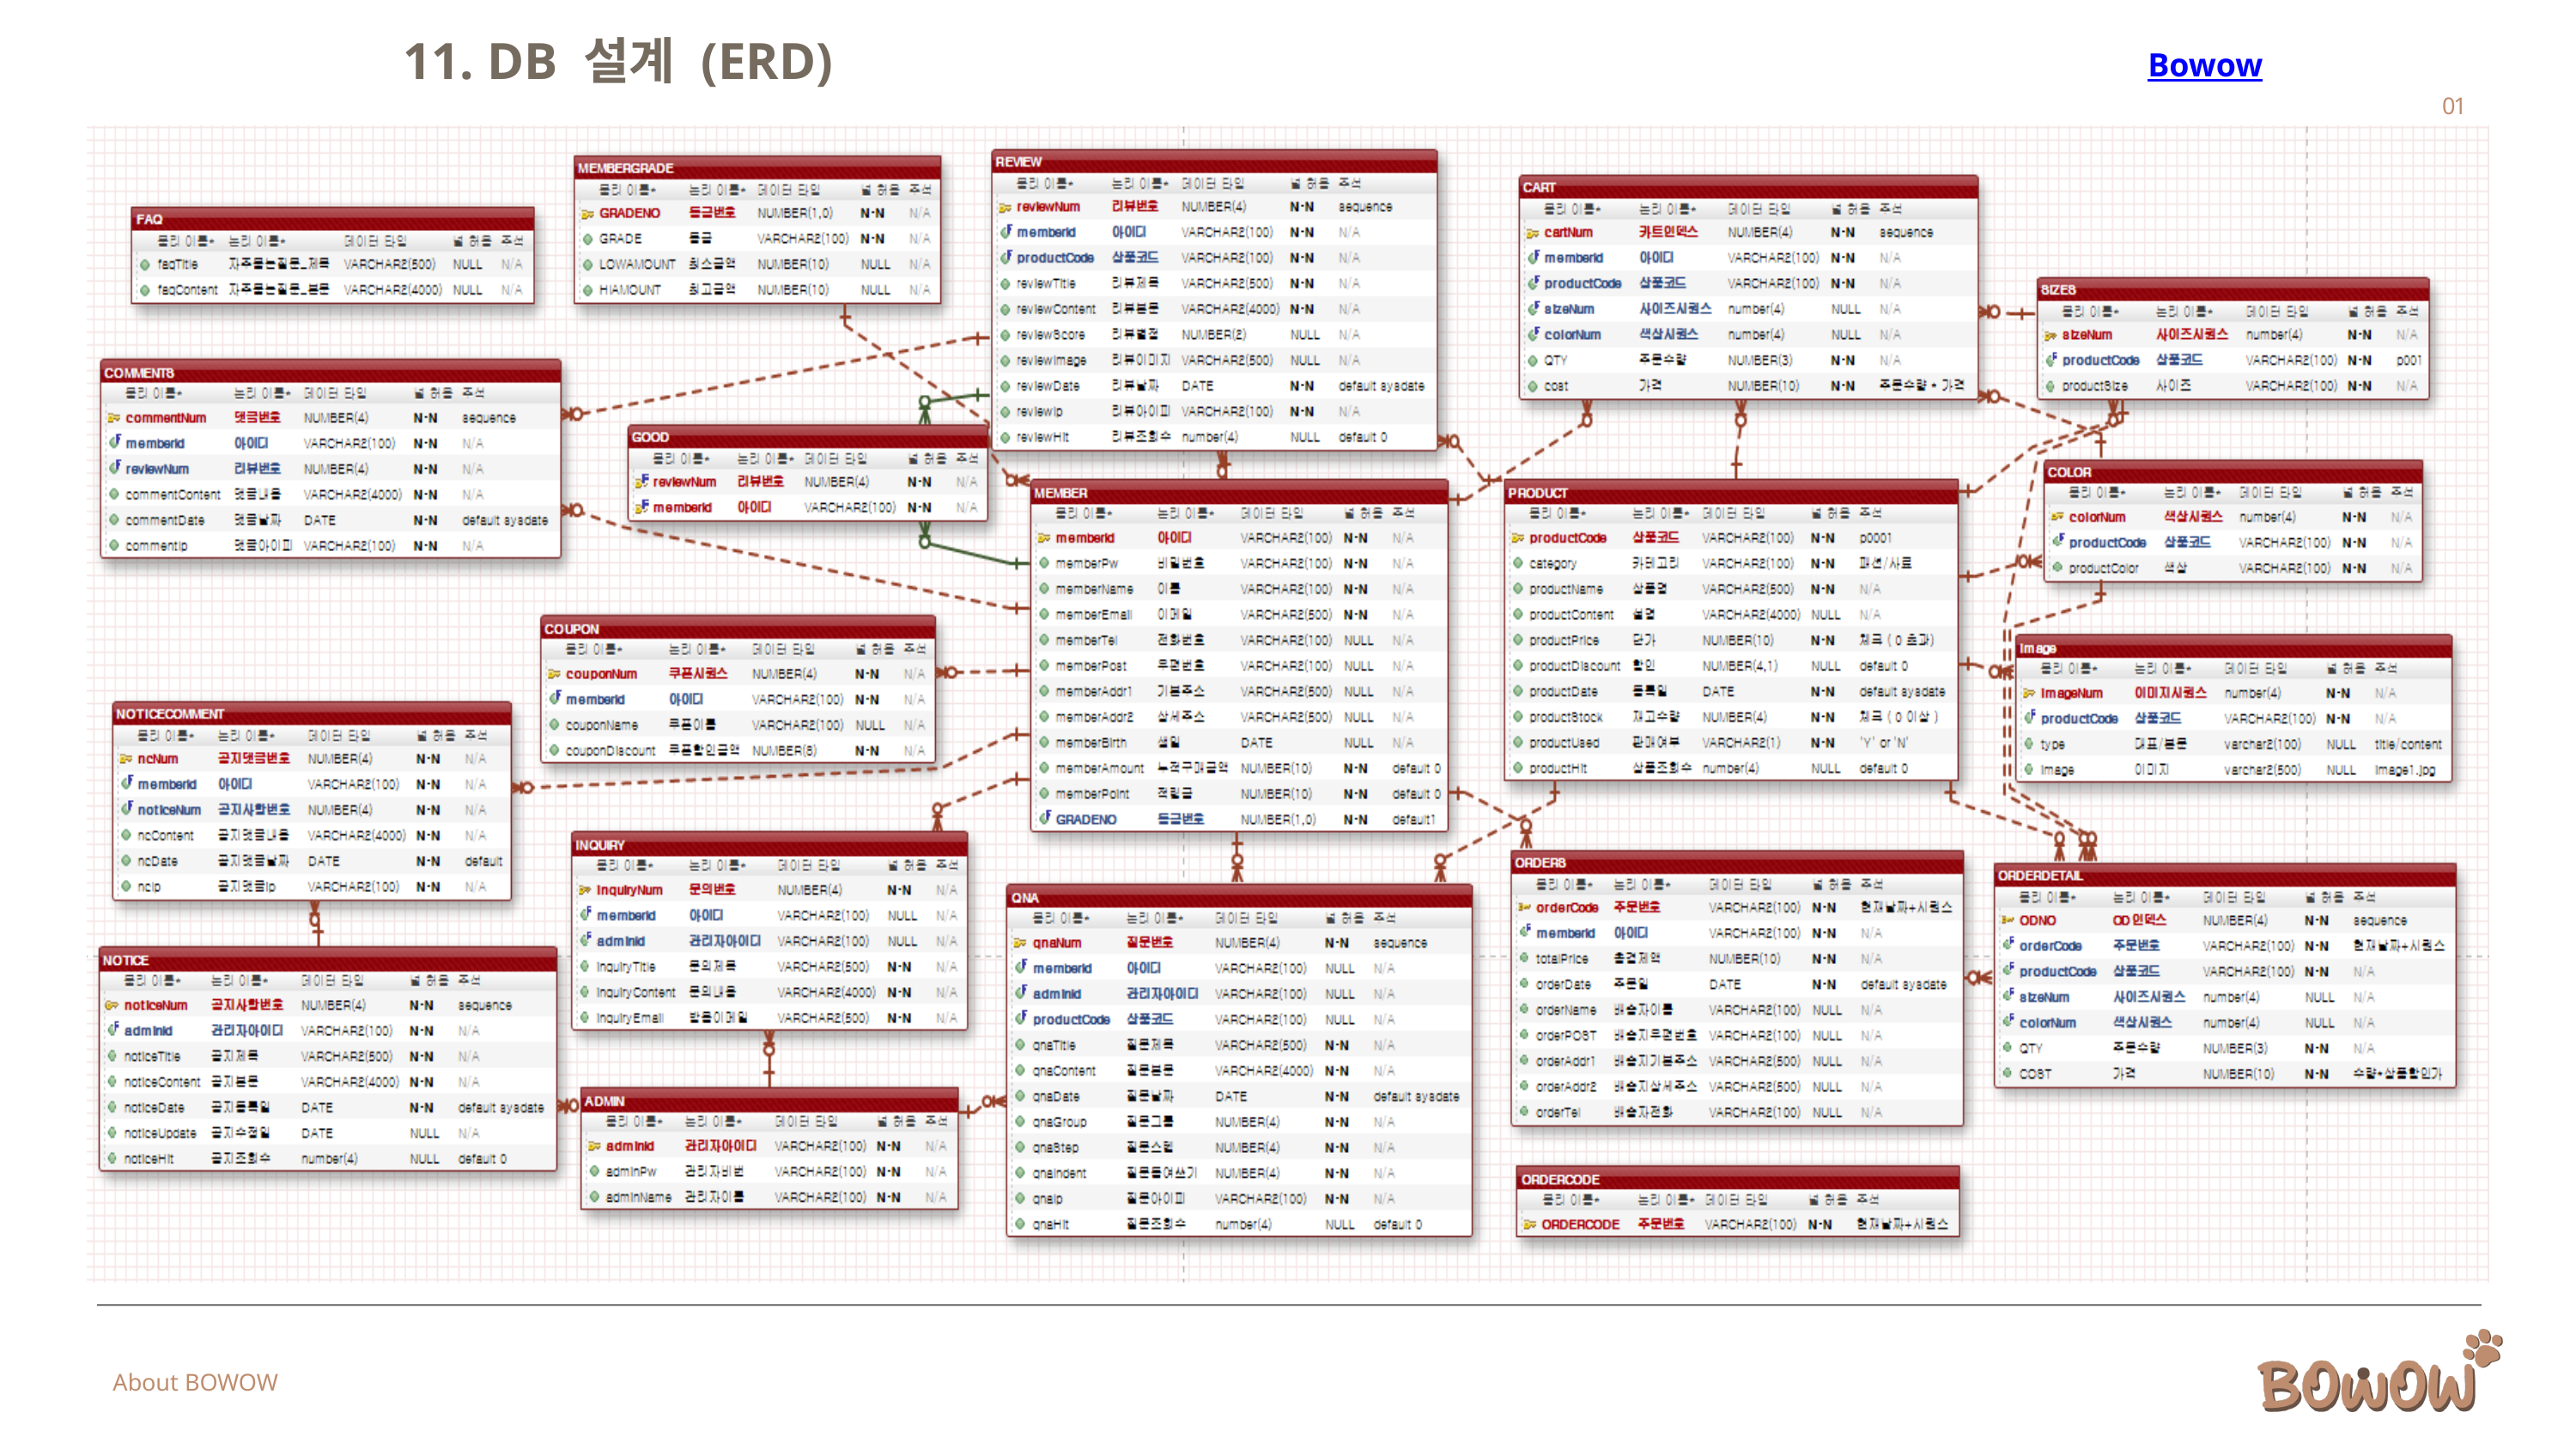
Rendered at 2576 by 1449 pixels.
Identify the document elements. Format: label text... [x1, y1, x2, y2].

text_box Bowow [2135, 38, 2276, 95]
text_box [96, 1303, 2482, 1308]
text_box 11. DB 설계 (ERD) [390, 22, 934, 96]
picture [87, 125, 2489, 1282]
text_box 01 [2362, 84, 2480, 123]
text_box About BOWOW [100, 1361, 612, 1403]
picture [2251, 1317, 2510, 1433]
